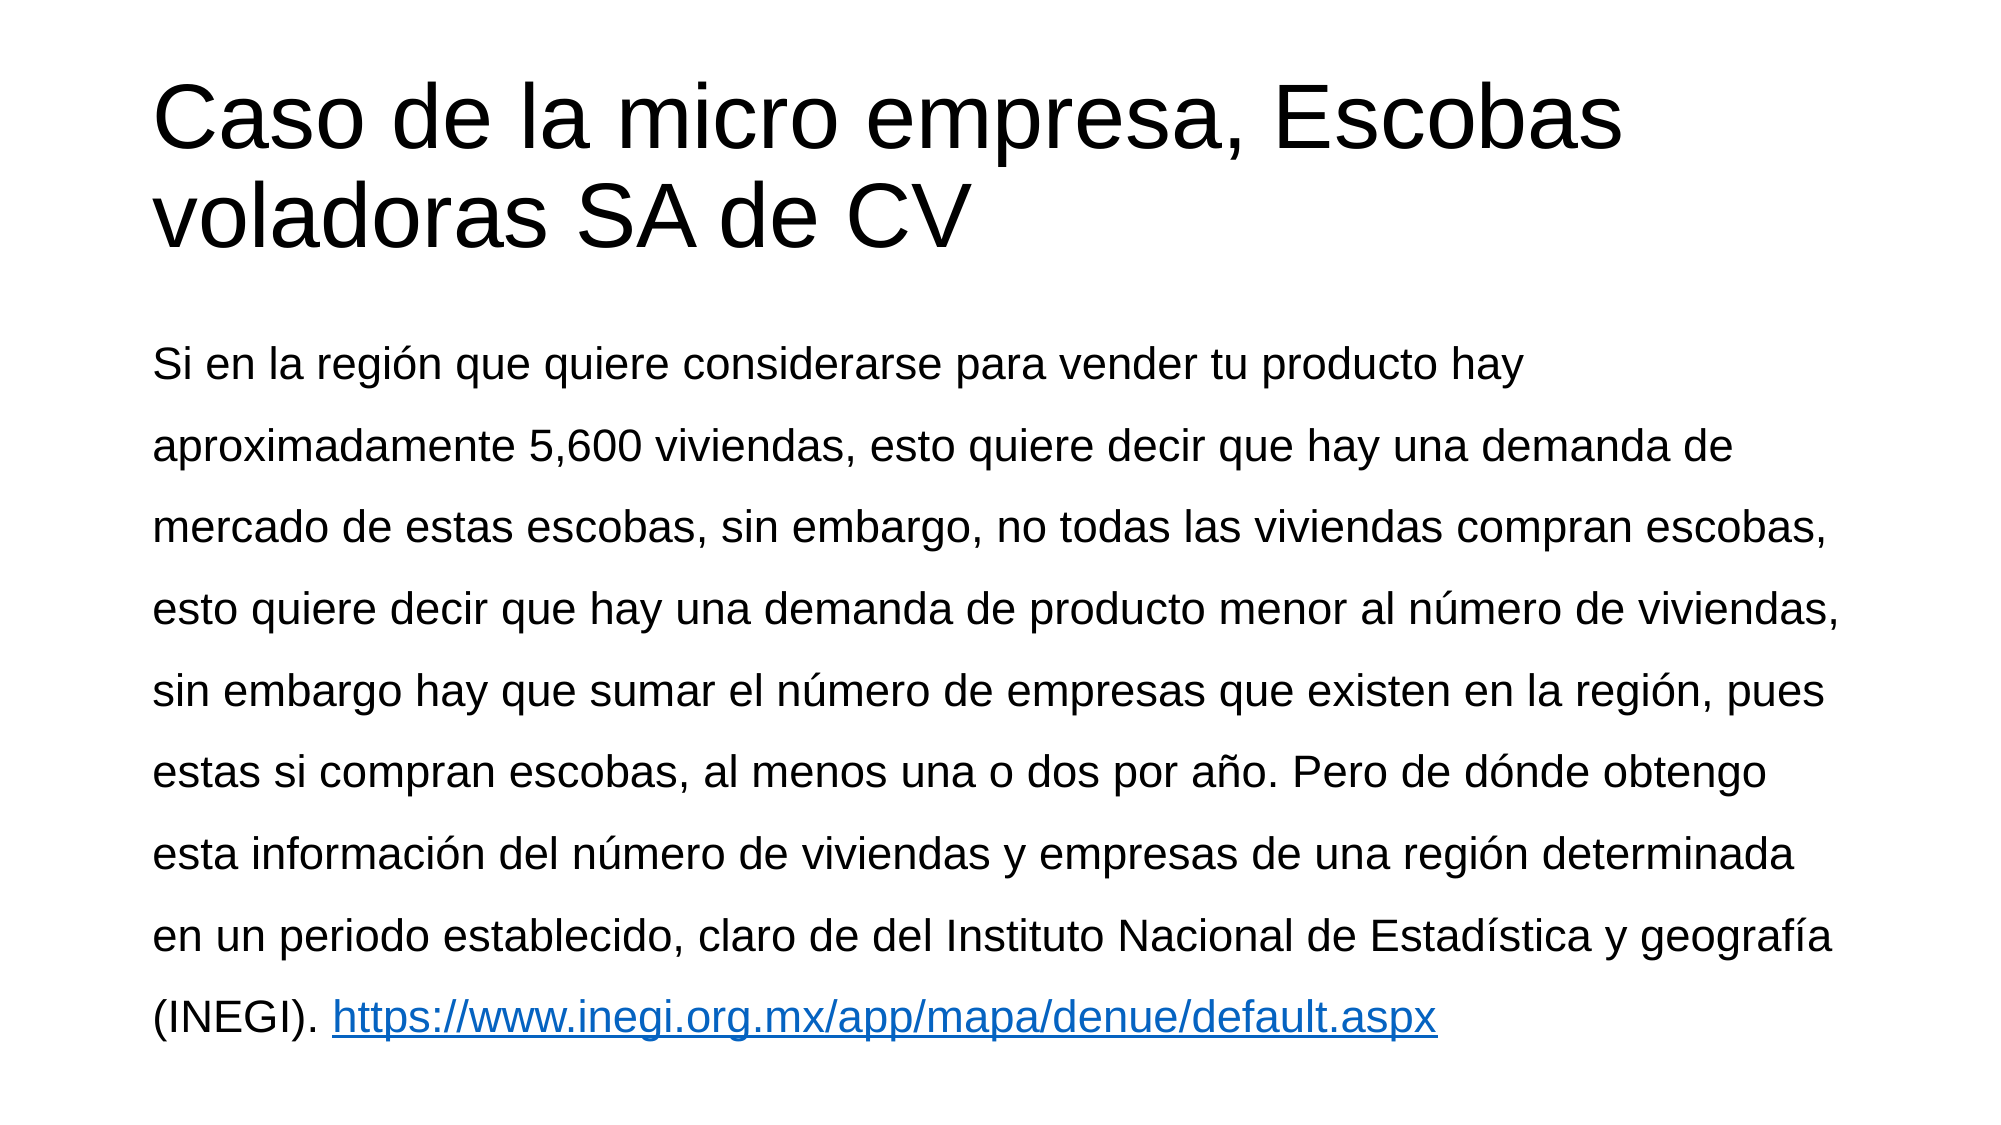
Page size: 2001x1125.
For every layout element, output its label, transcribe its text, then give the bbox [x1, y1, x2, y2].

list Si en la región que quiere considerarse para vender tu producto hay aproximadamente 5,600 viviendas, esto quiere decir que hay una demanda de mercado de estas escobas, sin embargo, no todas las viviendas compran escobas, esto quiere decir que hay una demanda de producto menor al número de viviendas, sin embargo hay que sumar el número de empresas que existen en la región, pues estas si compran escobas, al menos una o dos por año. Pero de dónde obtengo esta información del número de viviendas y empresas de una región determinada en un periodo establecido, claro de del Instituto Nacional de Estadística y geografía (INEGI). https://www.inegi.org.mx/app/mapa/denue/default.aspx [137, 299, 1863, 1081]
title Caso de la micro empresa, Escobas voladoras SA de CV [137, 59, 1863, 278]
